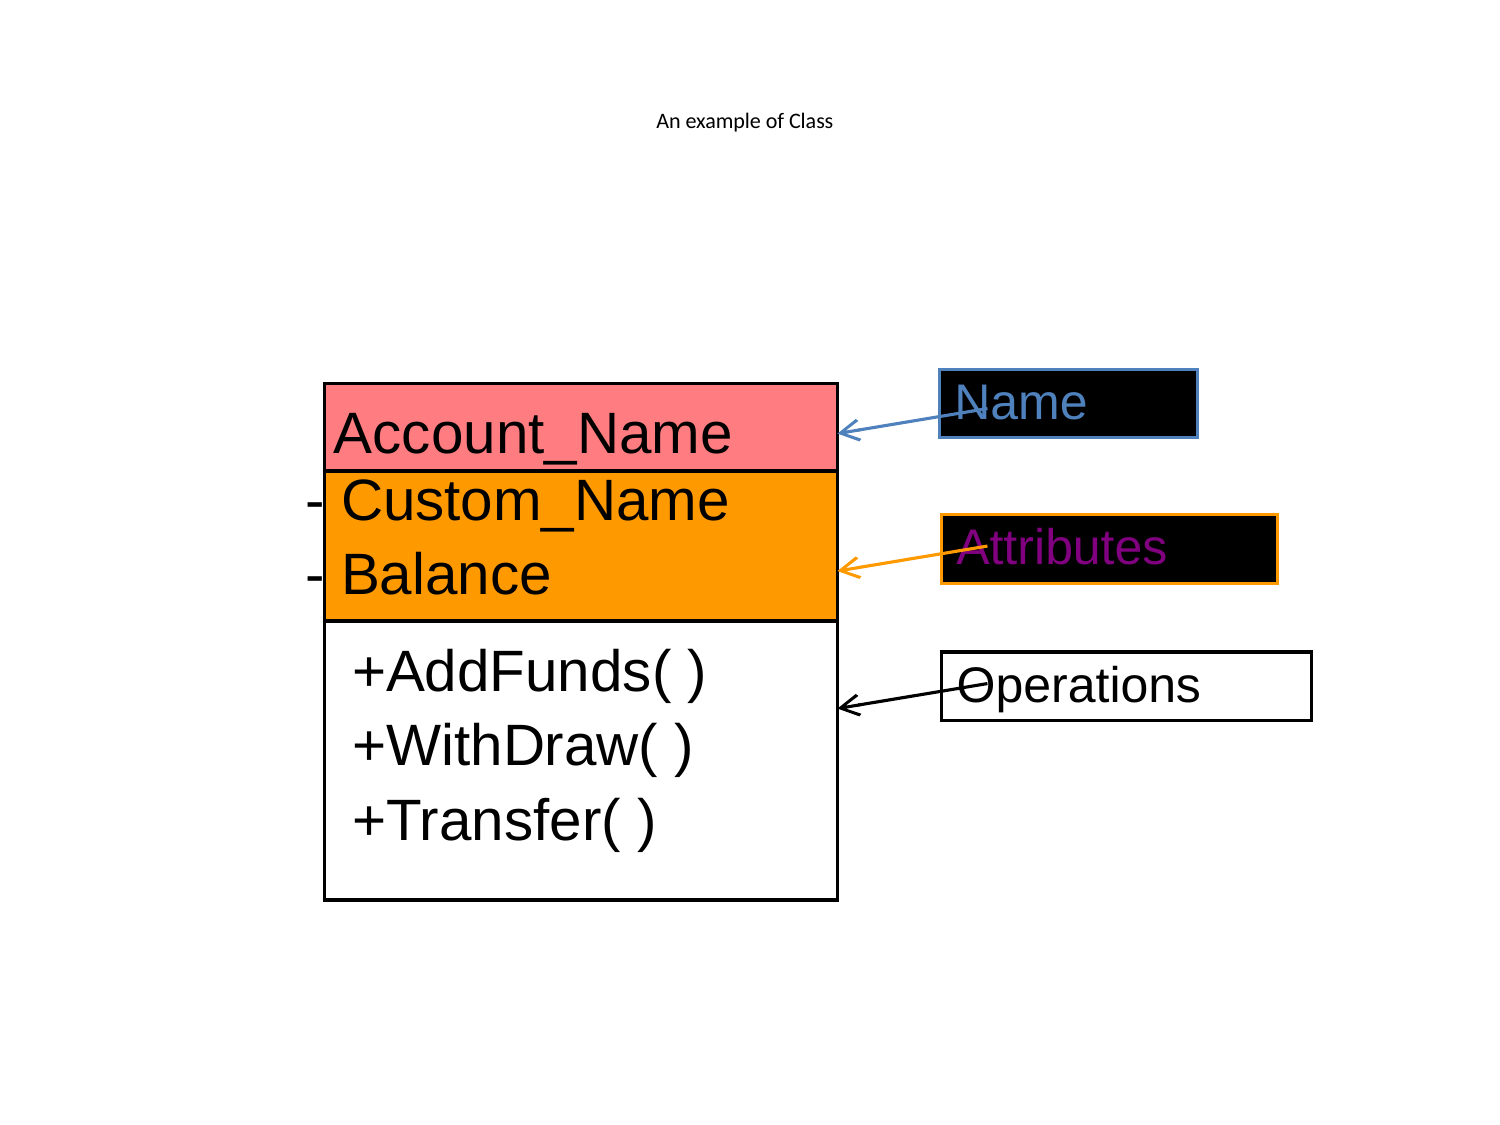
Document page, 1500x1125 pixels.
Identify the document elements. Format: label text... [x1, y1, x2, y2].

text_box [324, 369, 1266, 944]
title An example of Class [75, 45, 1425, 233]
